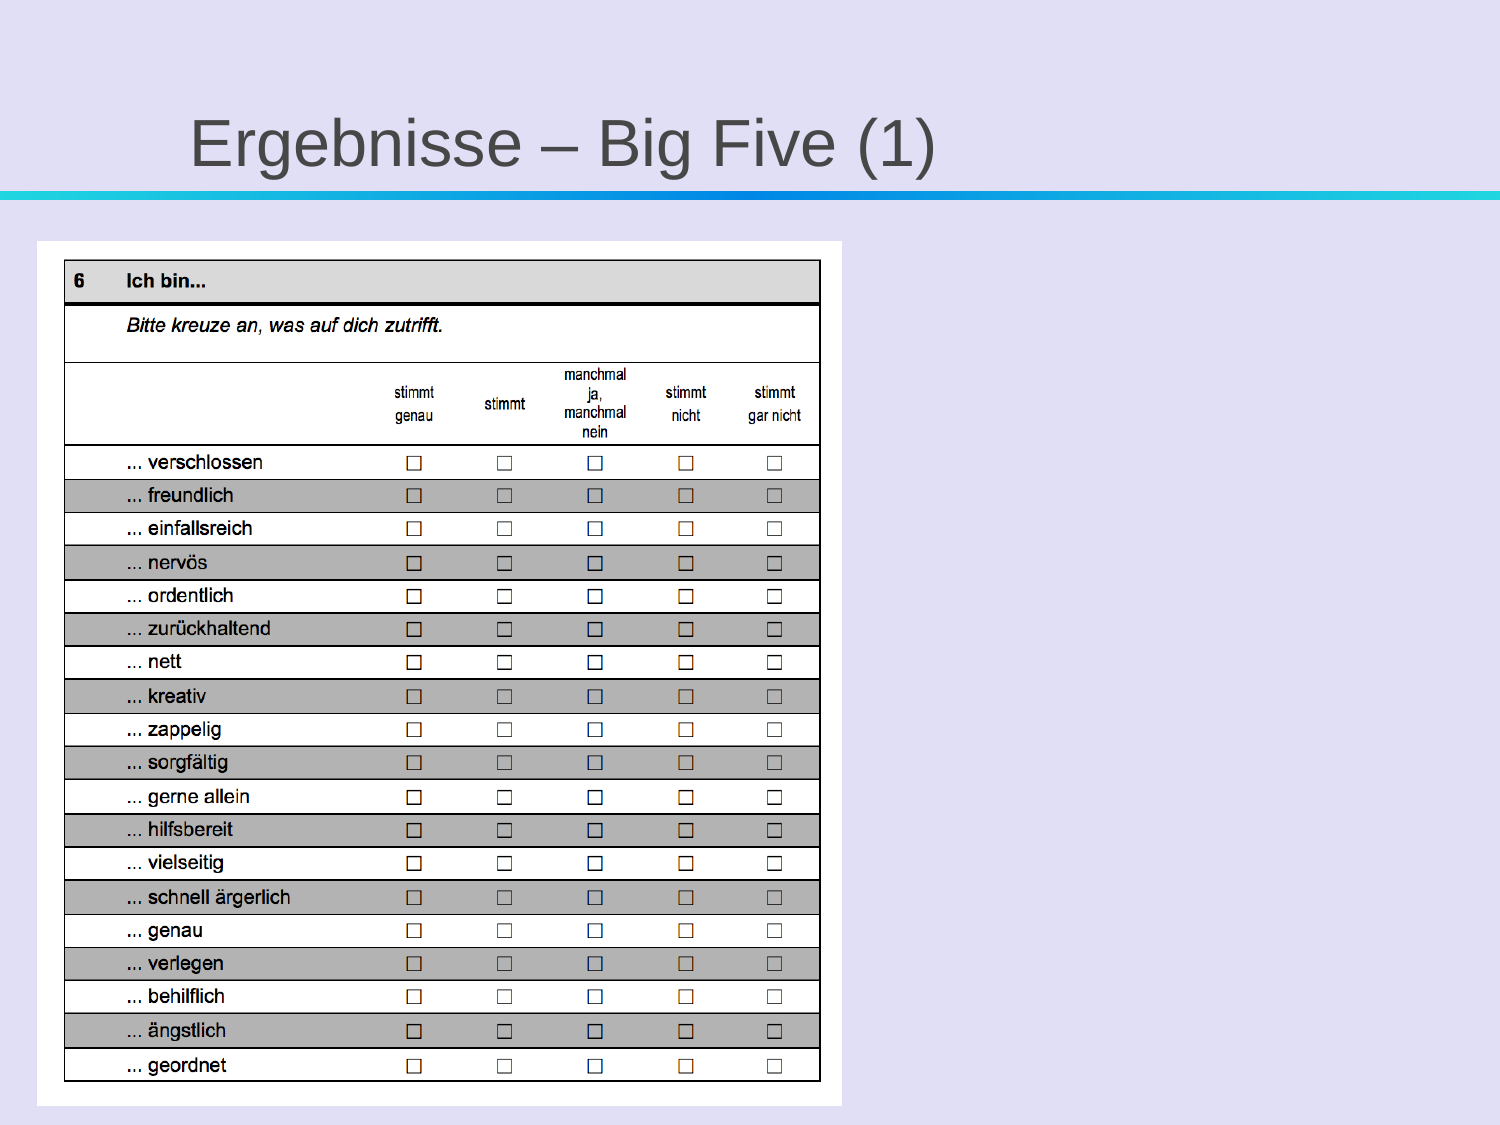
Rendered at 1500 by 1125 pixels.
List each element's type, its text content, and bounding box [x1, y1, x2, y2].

text_box [0, 191, 1500, 200]
picture [36, 241, 842, 1106]
title Ergebnisse – Big Five (1) [174, 0, 1320, 188]
